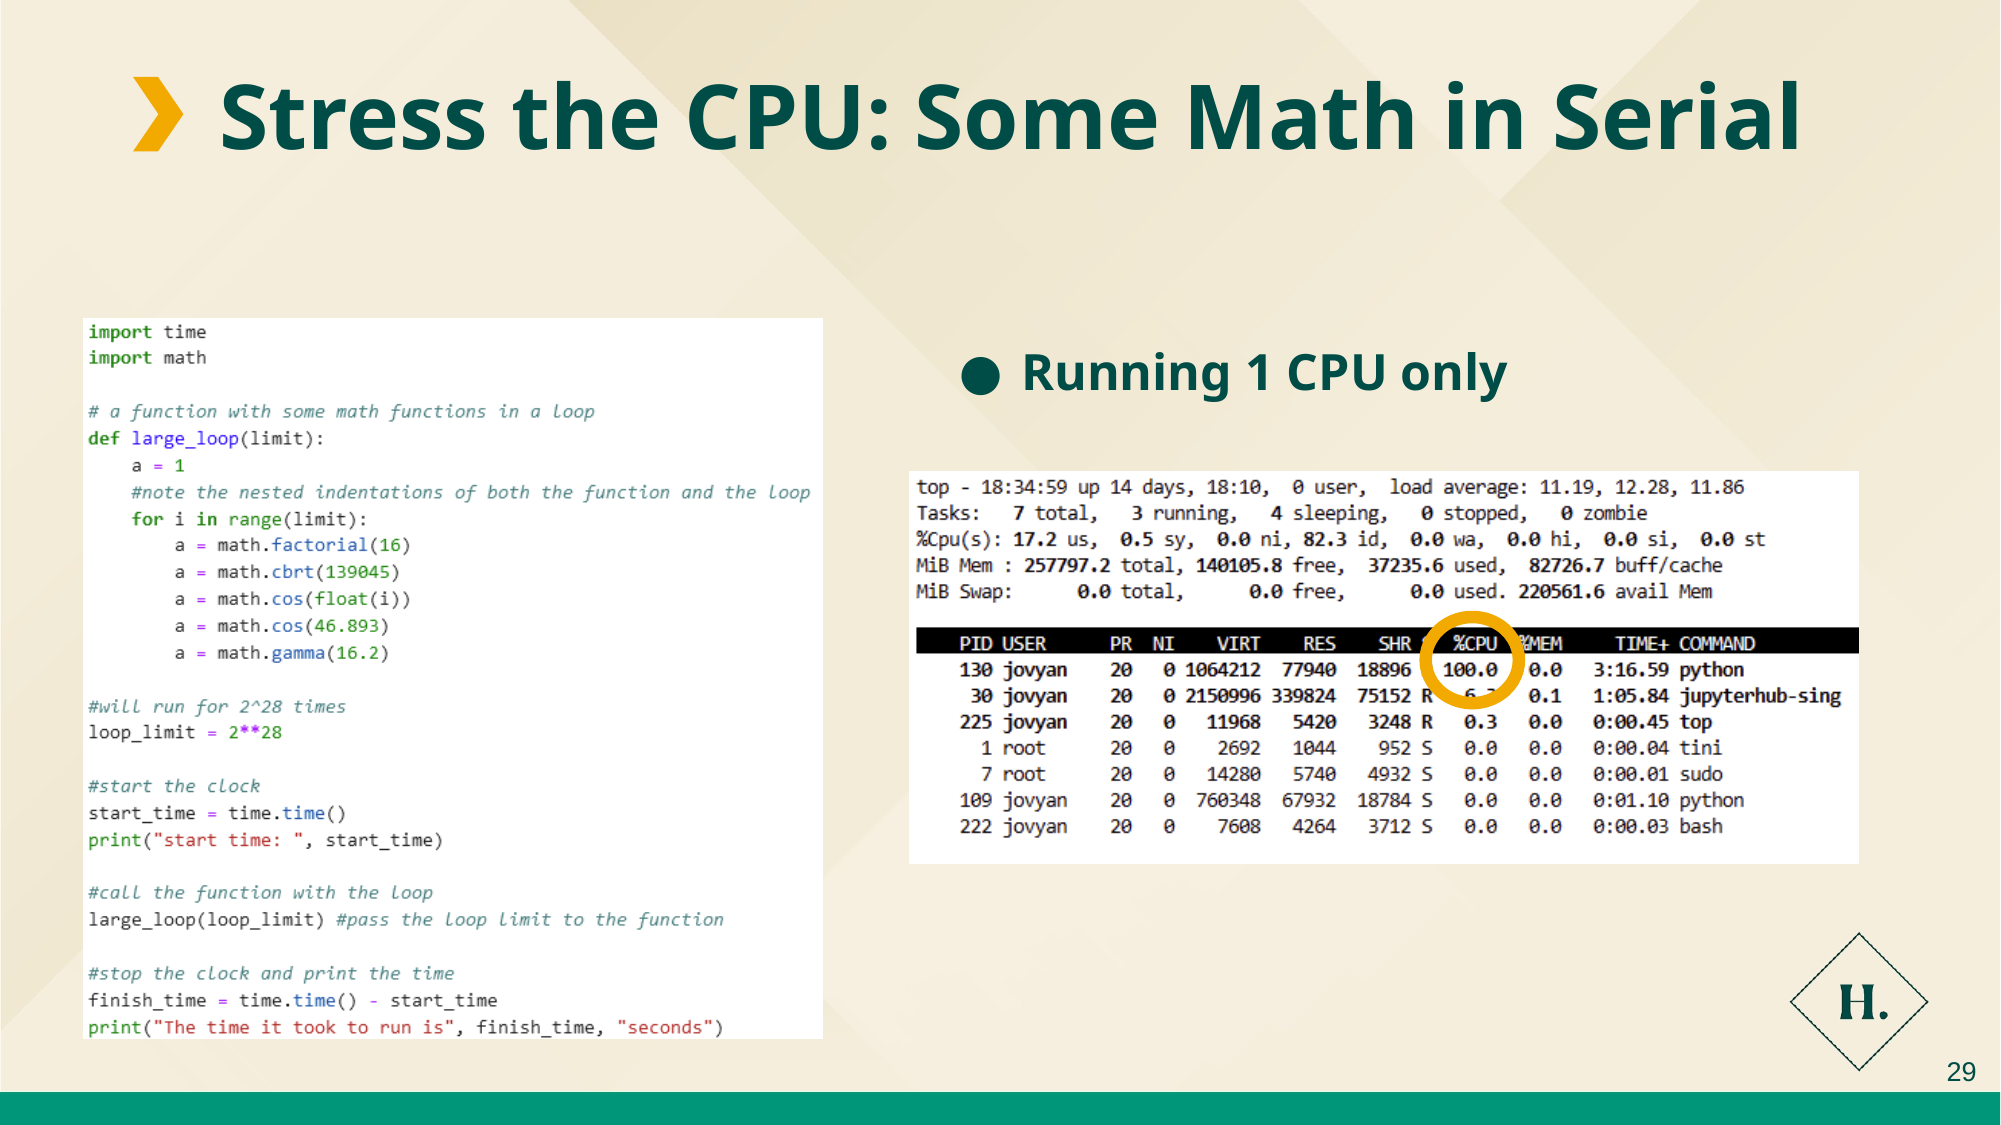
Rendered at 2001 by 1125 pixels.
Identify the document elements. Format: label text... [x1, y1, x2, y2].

picture [0, 0, 2001, 1125]
text_box Running 1 CPU only [931, 316, 1749, 419]
slide_number ‹#› [1871, 1038, 1992, 1125]
text_box [133, 76, 184, 152]
text_box Stress the CPU: Some Math in Serial [199, 39, 1833, 301]
